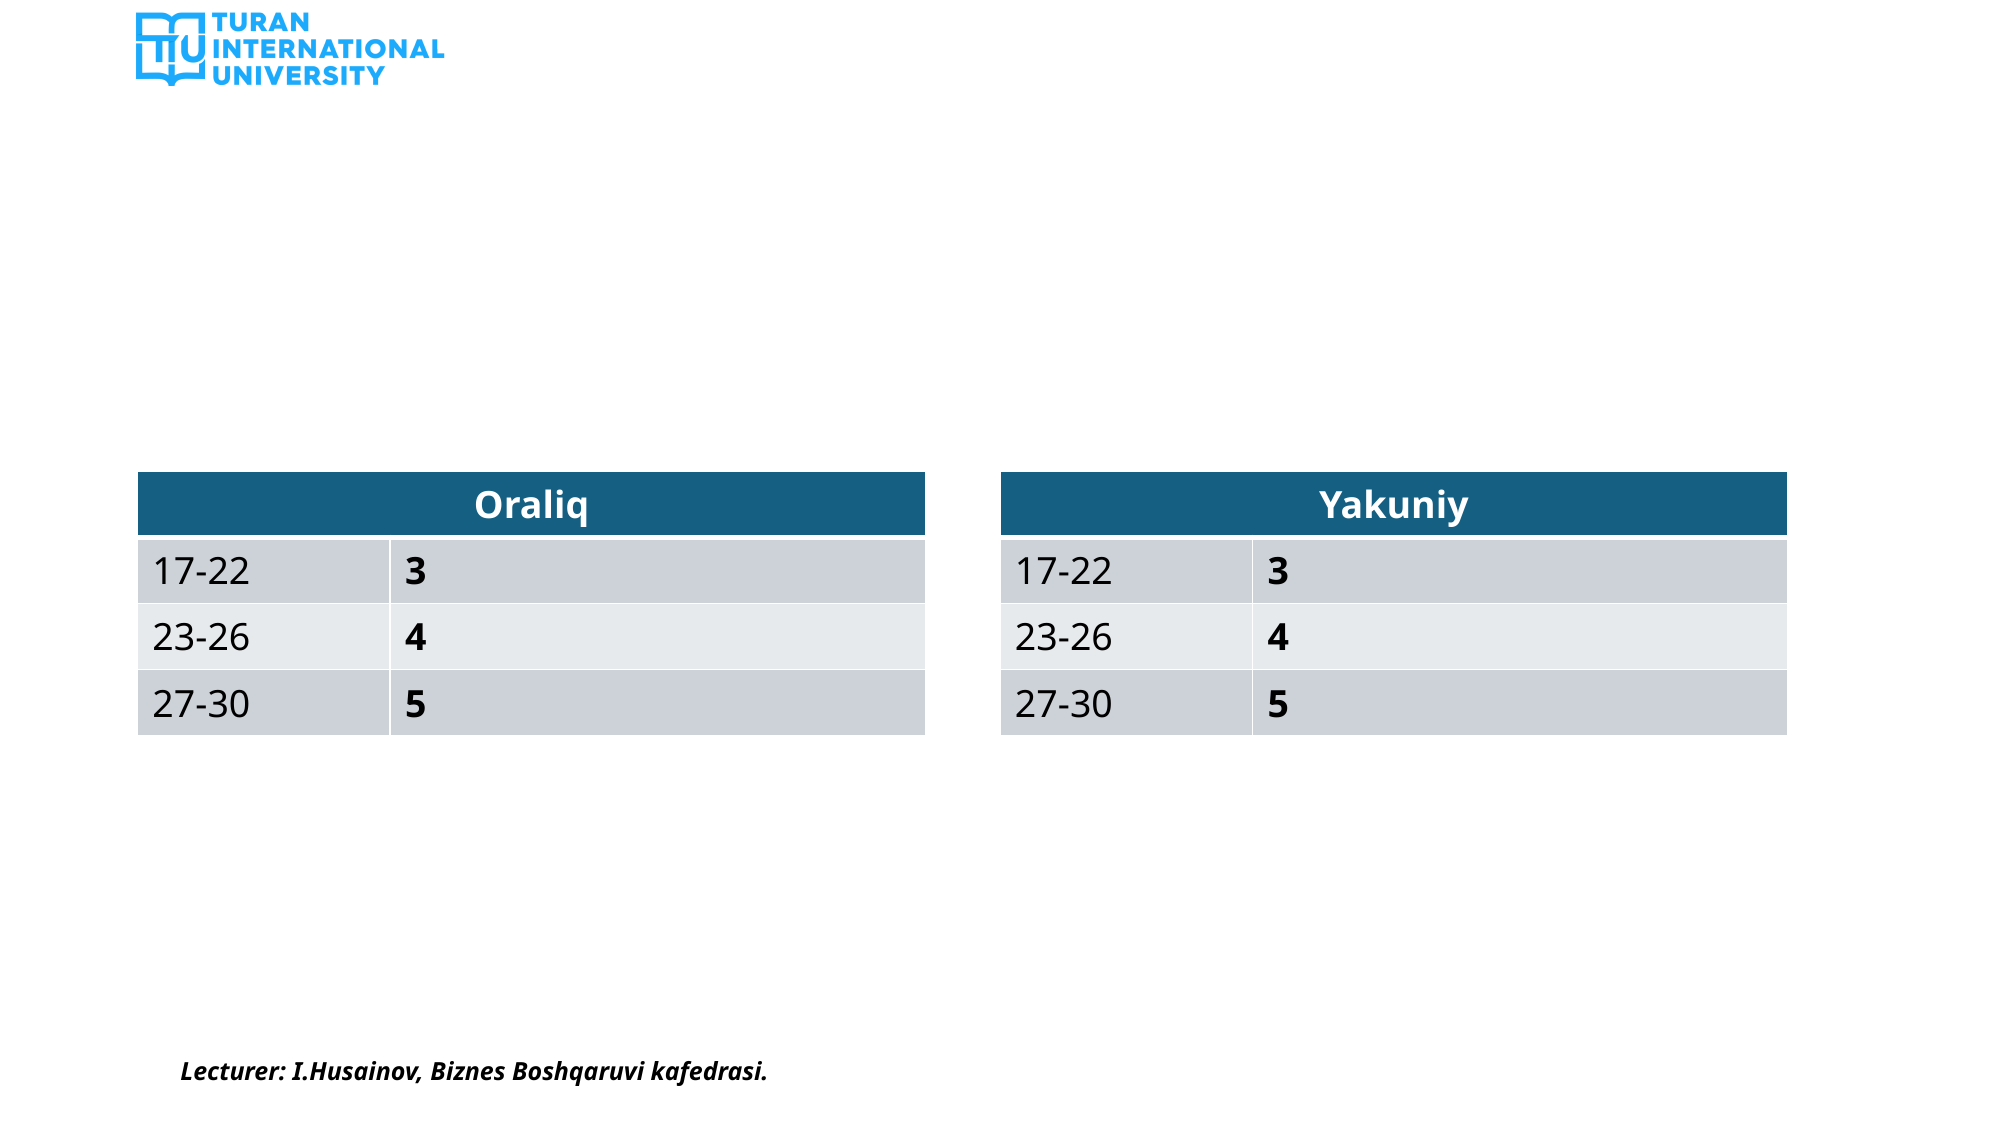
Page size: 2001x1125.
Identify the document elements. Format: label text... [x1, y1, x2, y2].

table_cell 23-26 [138, 604, 389, 669]
footer Lecturer: I.Husainov, Biznes Boshqaruvi kafedrasi. [137, 1042, 813, 1103]
table_cell 3 [1253, 540, 1787, 603]
picture [132, 0, 450, 112]
table_cell 27-30 [1001, 670, 1252, 735]
table_header Yakuniy [1001, 472, 1787, 535]
table_header Oraliq [138, 472, 925, 535]
table_cell 4 [1253, 604, 1787, 669]
table_cell 4 [391, 604, 925, 669]
table_cell 17-22 [1001, 540, 1252, 603]
table_cell 23-26 [1001, 604, 1252, 669]
table_cell 3 [391, 540, 925, 603]
table_cell 5 [391, 670, 925, 735]
table_cell 5 [1253, 670, 1787, 735]
table_cell 17-22 [138, 540, 389, 603]
table_cell 27-30 [138, 670, 389, 735]
